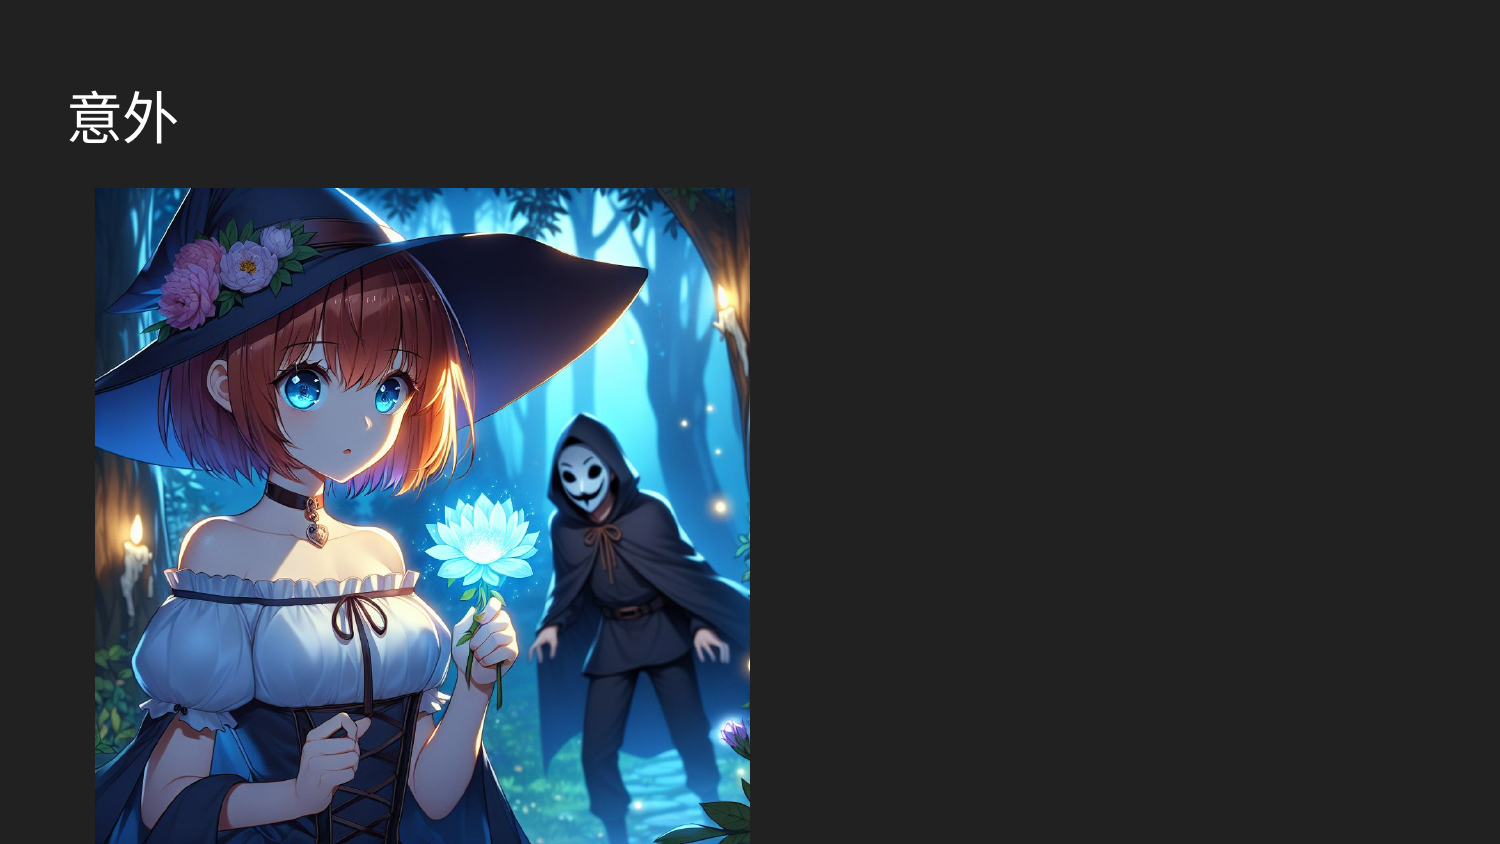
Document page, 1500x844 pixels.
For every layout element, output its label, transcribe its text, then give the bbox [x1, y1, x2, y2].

picture [94, 188, 751, 844]
title 意外 [51, 72, 1449, 167]
